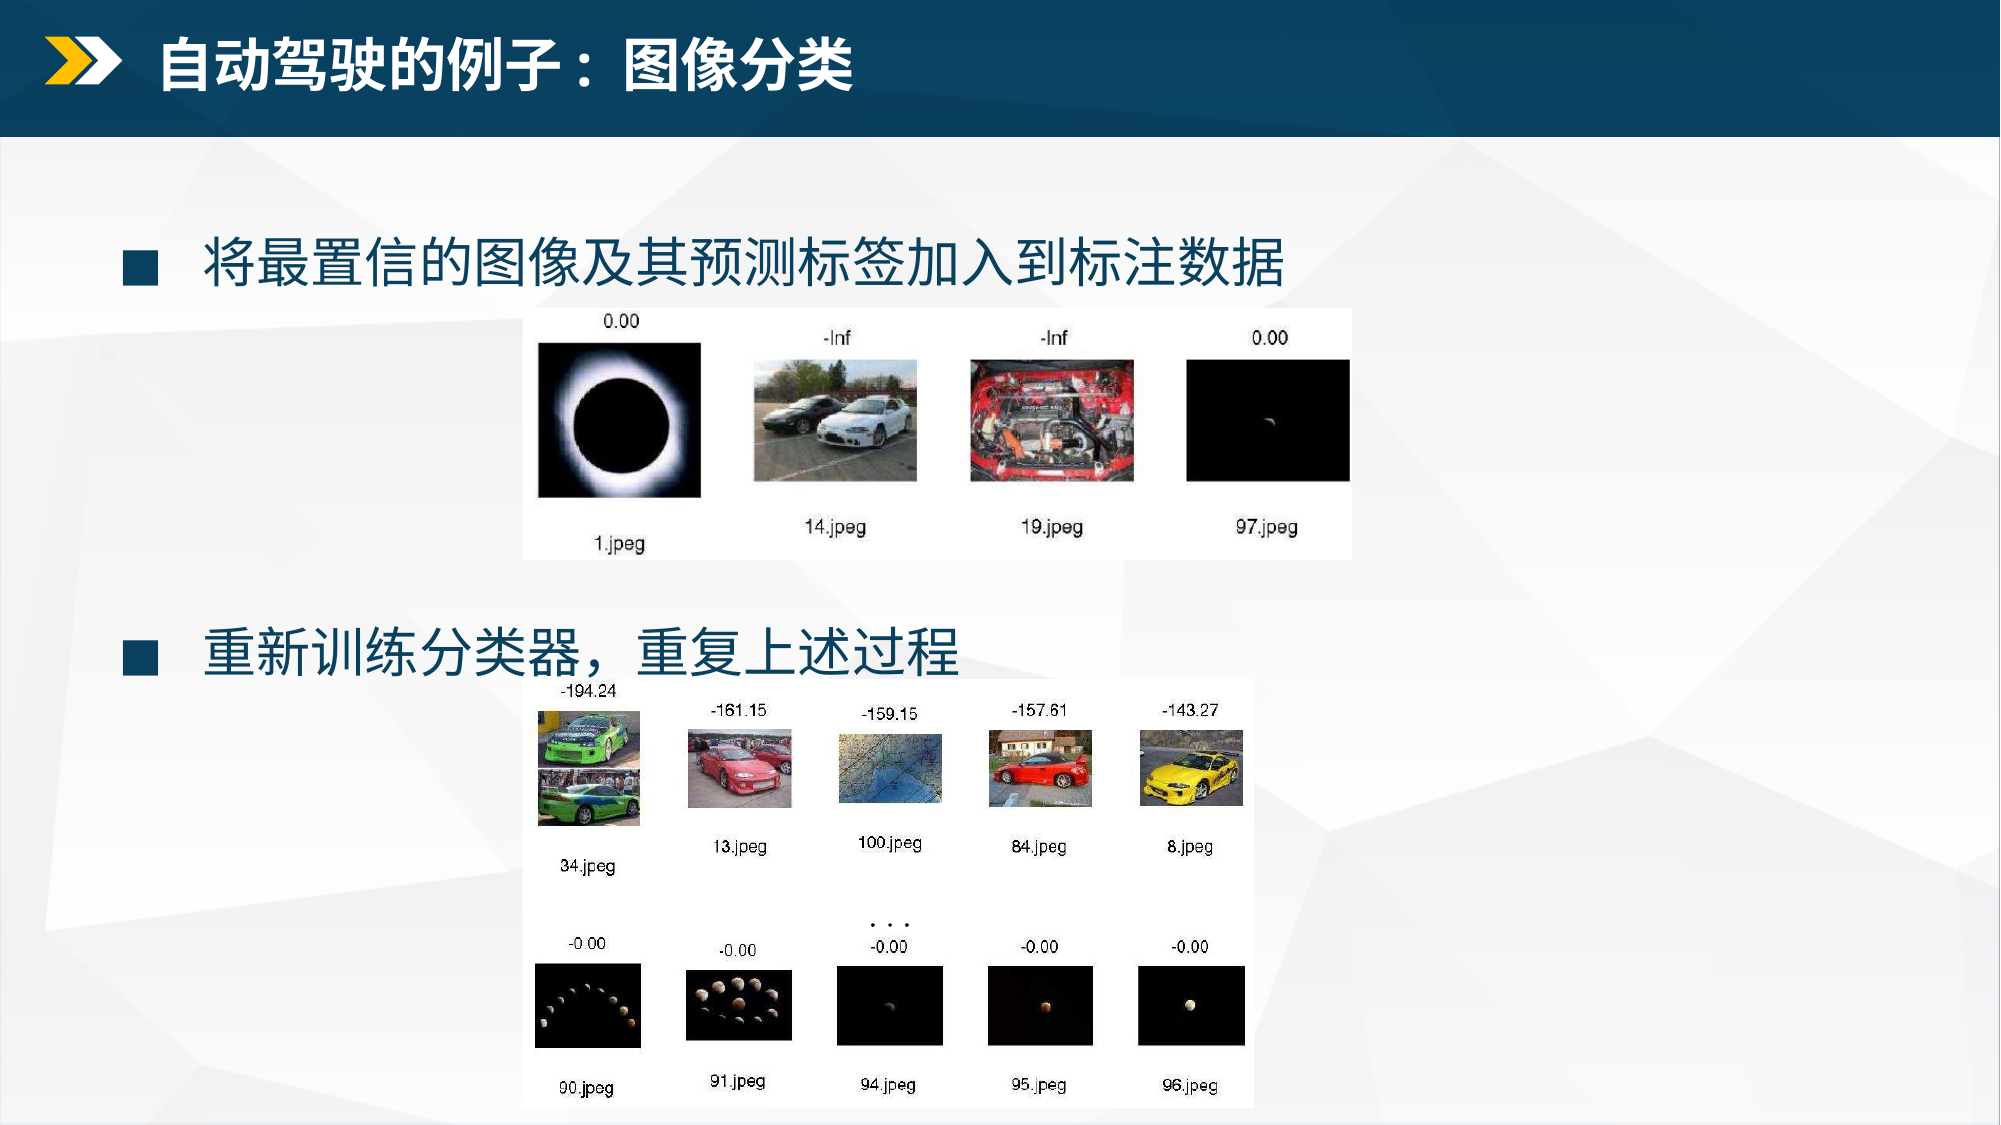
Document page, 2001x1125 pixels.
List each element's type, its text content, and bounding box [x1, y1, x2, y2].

list ◼将最置信的图像及其预测标签加入到标注数据 ◼重新训练分类器，重复上述过程 [103, 188, 1824, 659]
list 自动驾驶的例子: 图像分类 [140, 28, 1799, 120]
picture [0, 0, 2000, 1125]
